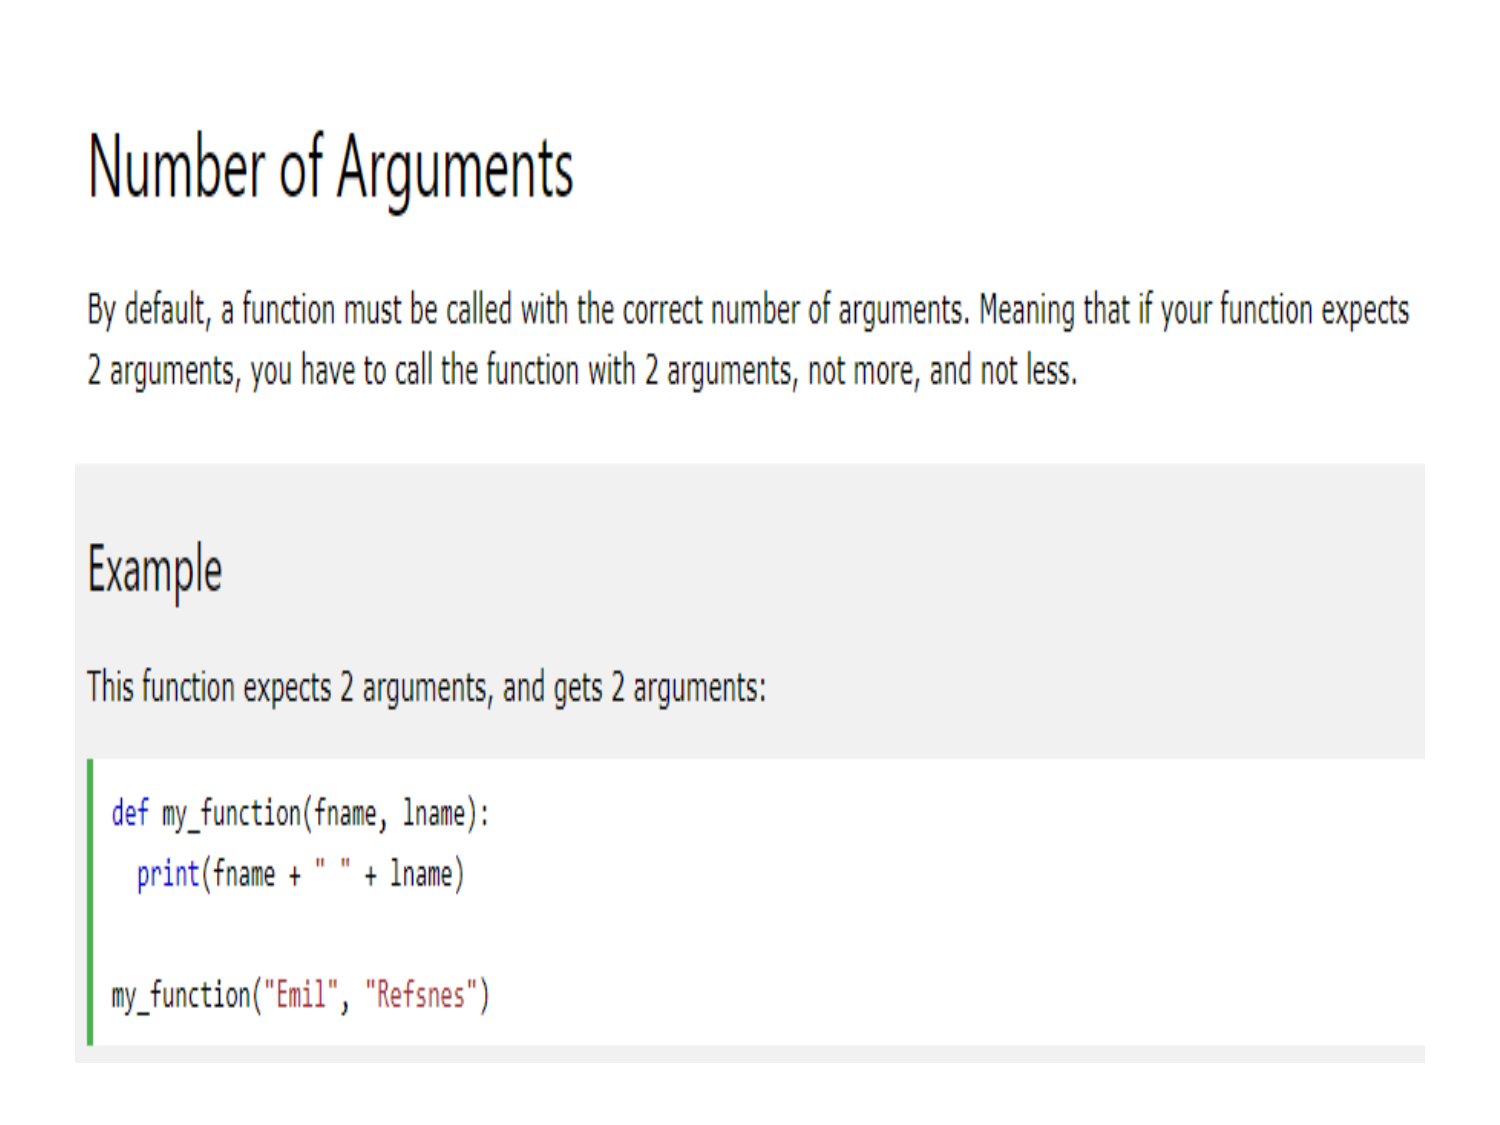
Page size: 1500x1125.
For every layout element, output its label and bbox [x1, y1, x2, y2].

list [74, 112, 1426, 1063]
